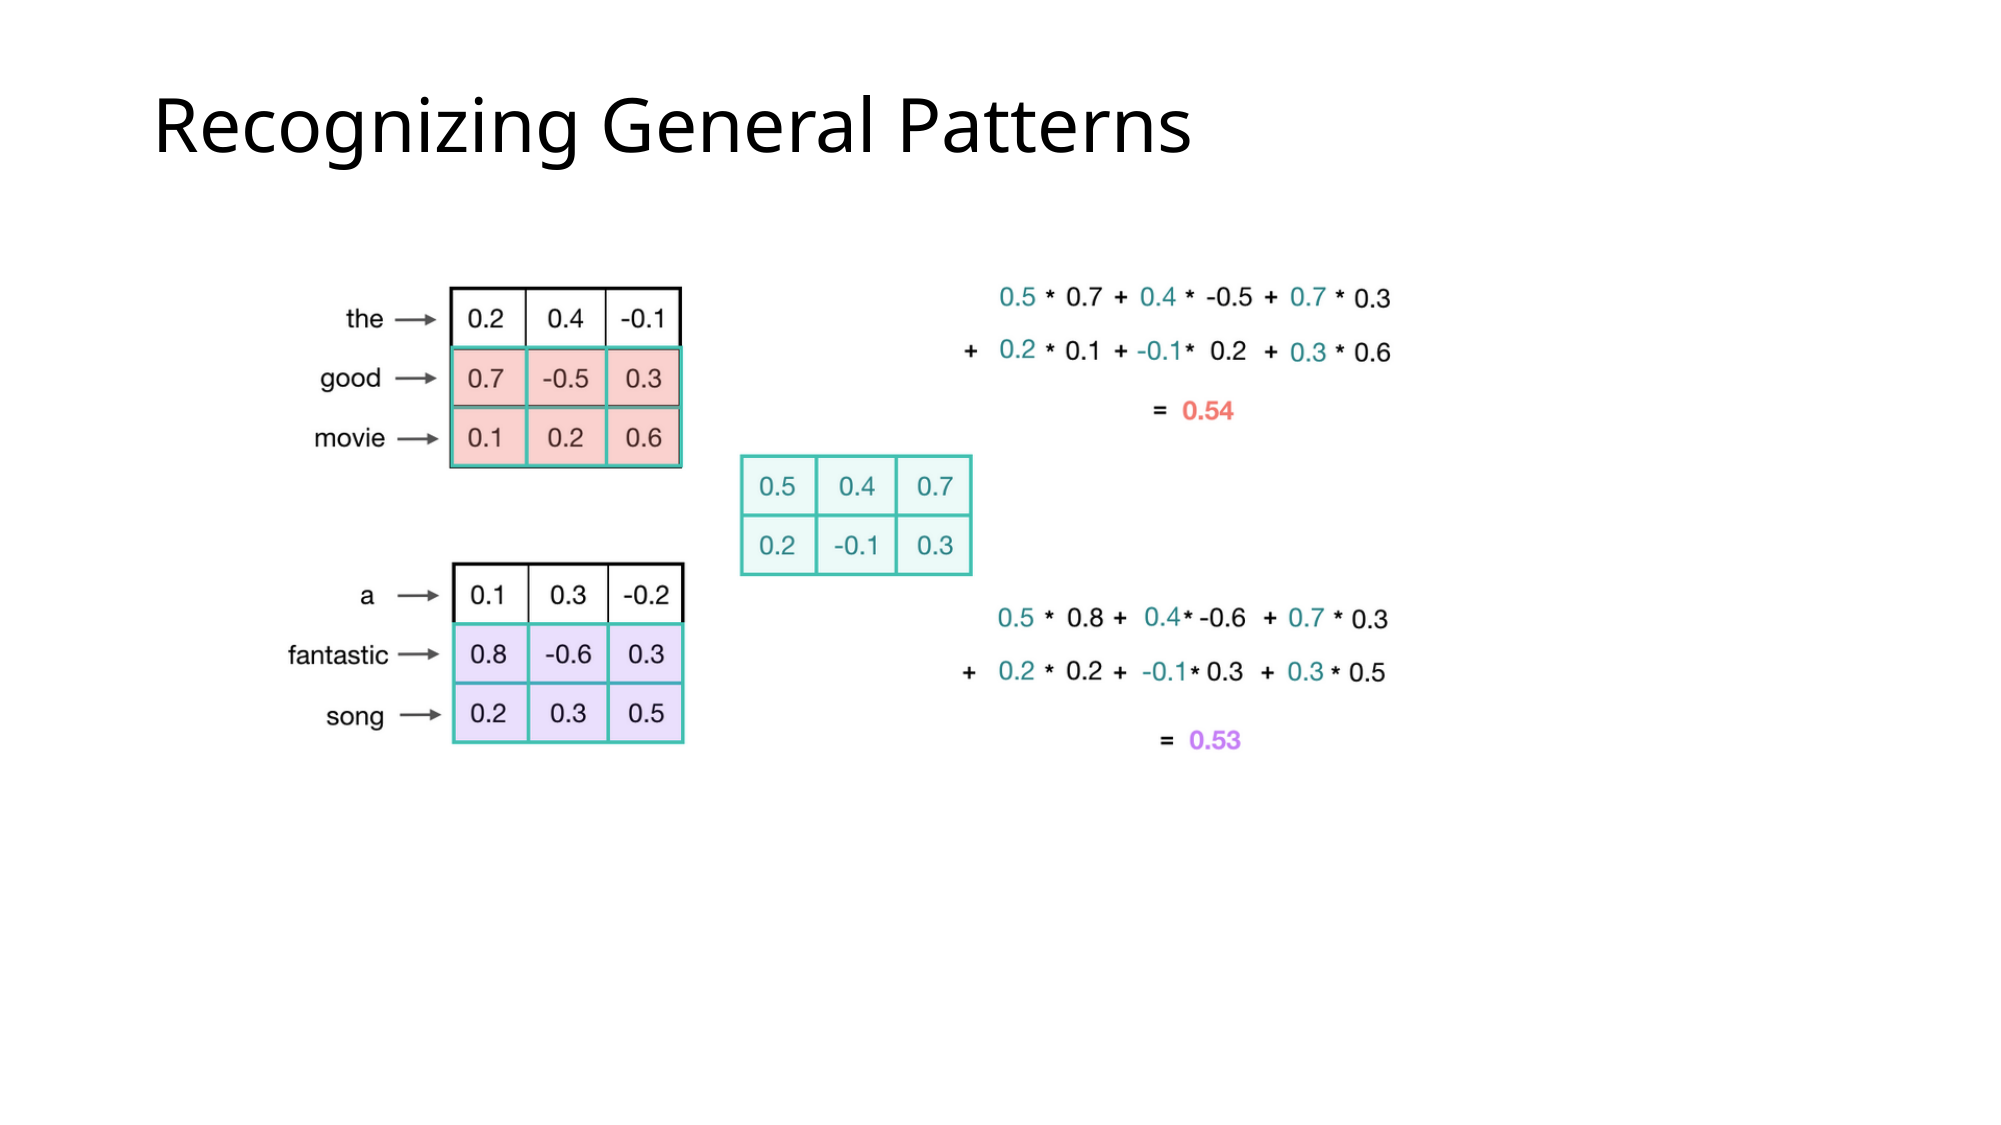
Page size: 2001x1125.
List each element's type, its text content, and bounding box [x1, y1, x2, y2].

picture [165, 223, 1491, 808]
title Recognizing General Patterns [137, 59, 1827, 198]
